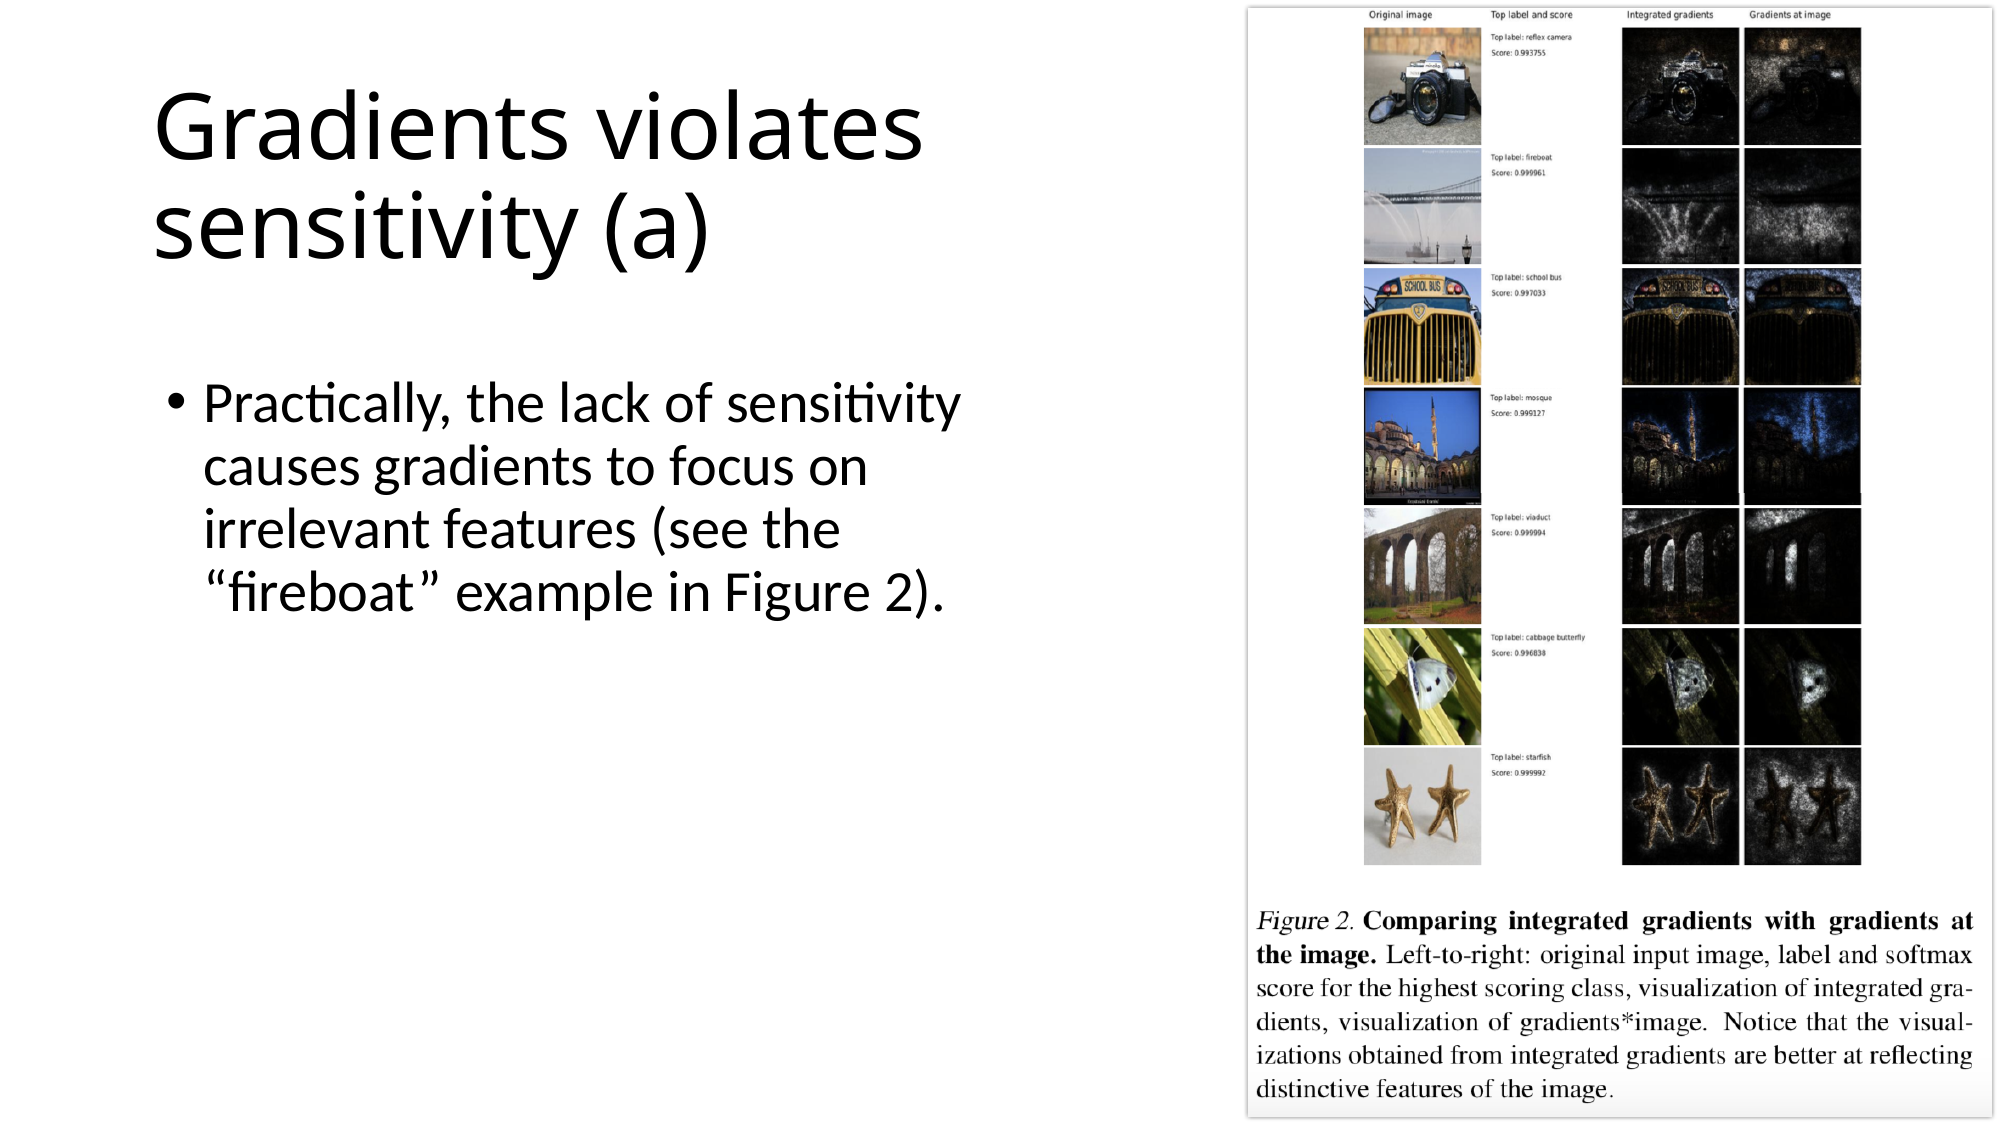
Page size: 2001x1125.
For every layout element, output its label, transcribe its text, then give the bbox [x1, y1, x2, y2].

title Gradients violates sensitivity (a) [137, 59, 1239, 300]
list Practically, the lack of sensitivity causes gradients to focus on irrelevant features (see the “fireboat” example in Figure 2). [151, 364, 1052, 1080]
picture [1239, 0, 2000, 1125]
